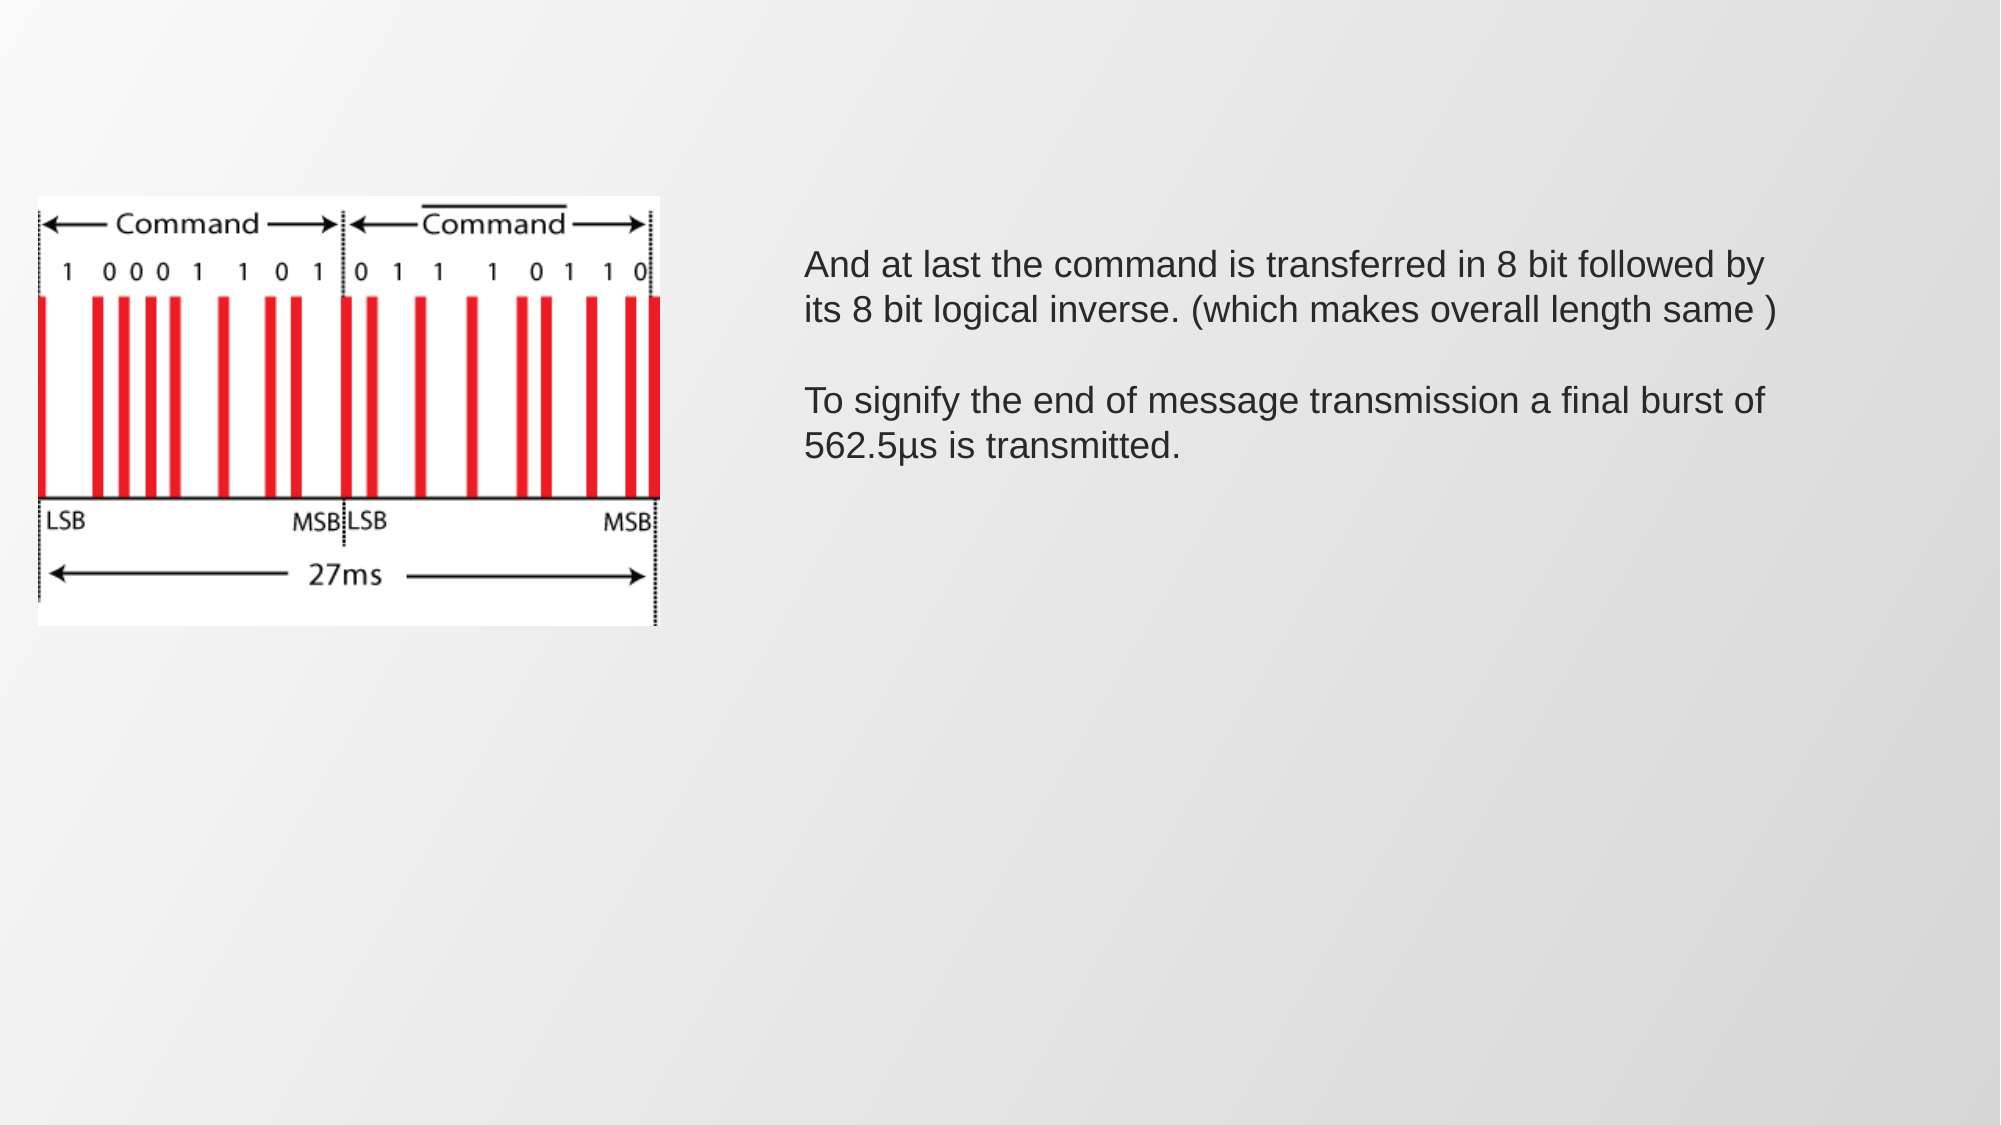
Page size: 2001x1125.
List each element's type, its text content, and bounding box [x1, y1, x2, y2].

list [37, 196, 660, 626]
text_box And at last the command is transferred in 8 bit followed by its 8 bit logical inverse. (which makes overall length same ) To signify the end of message transmission a final burst of 562.5µs is transmitted. [789, 232, 1806, 586]
